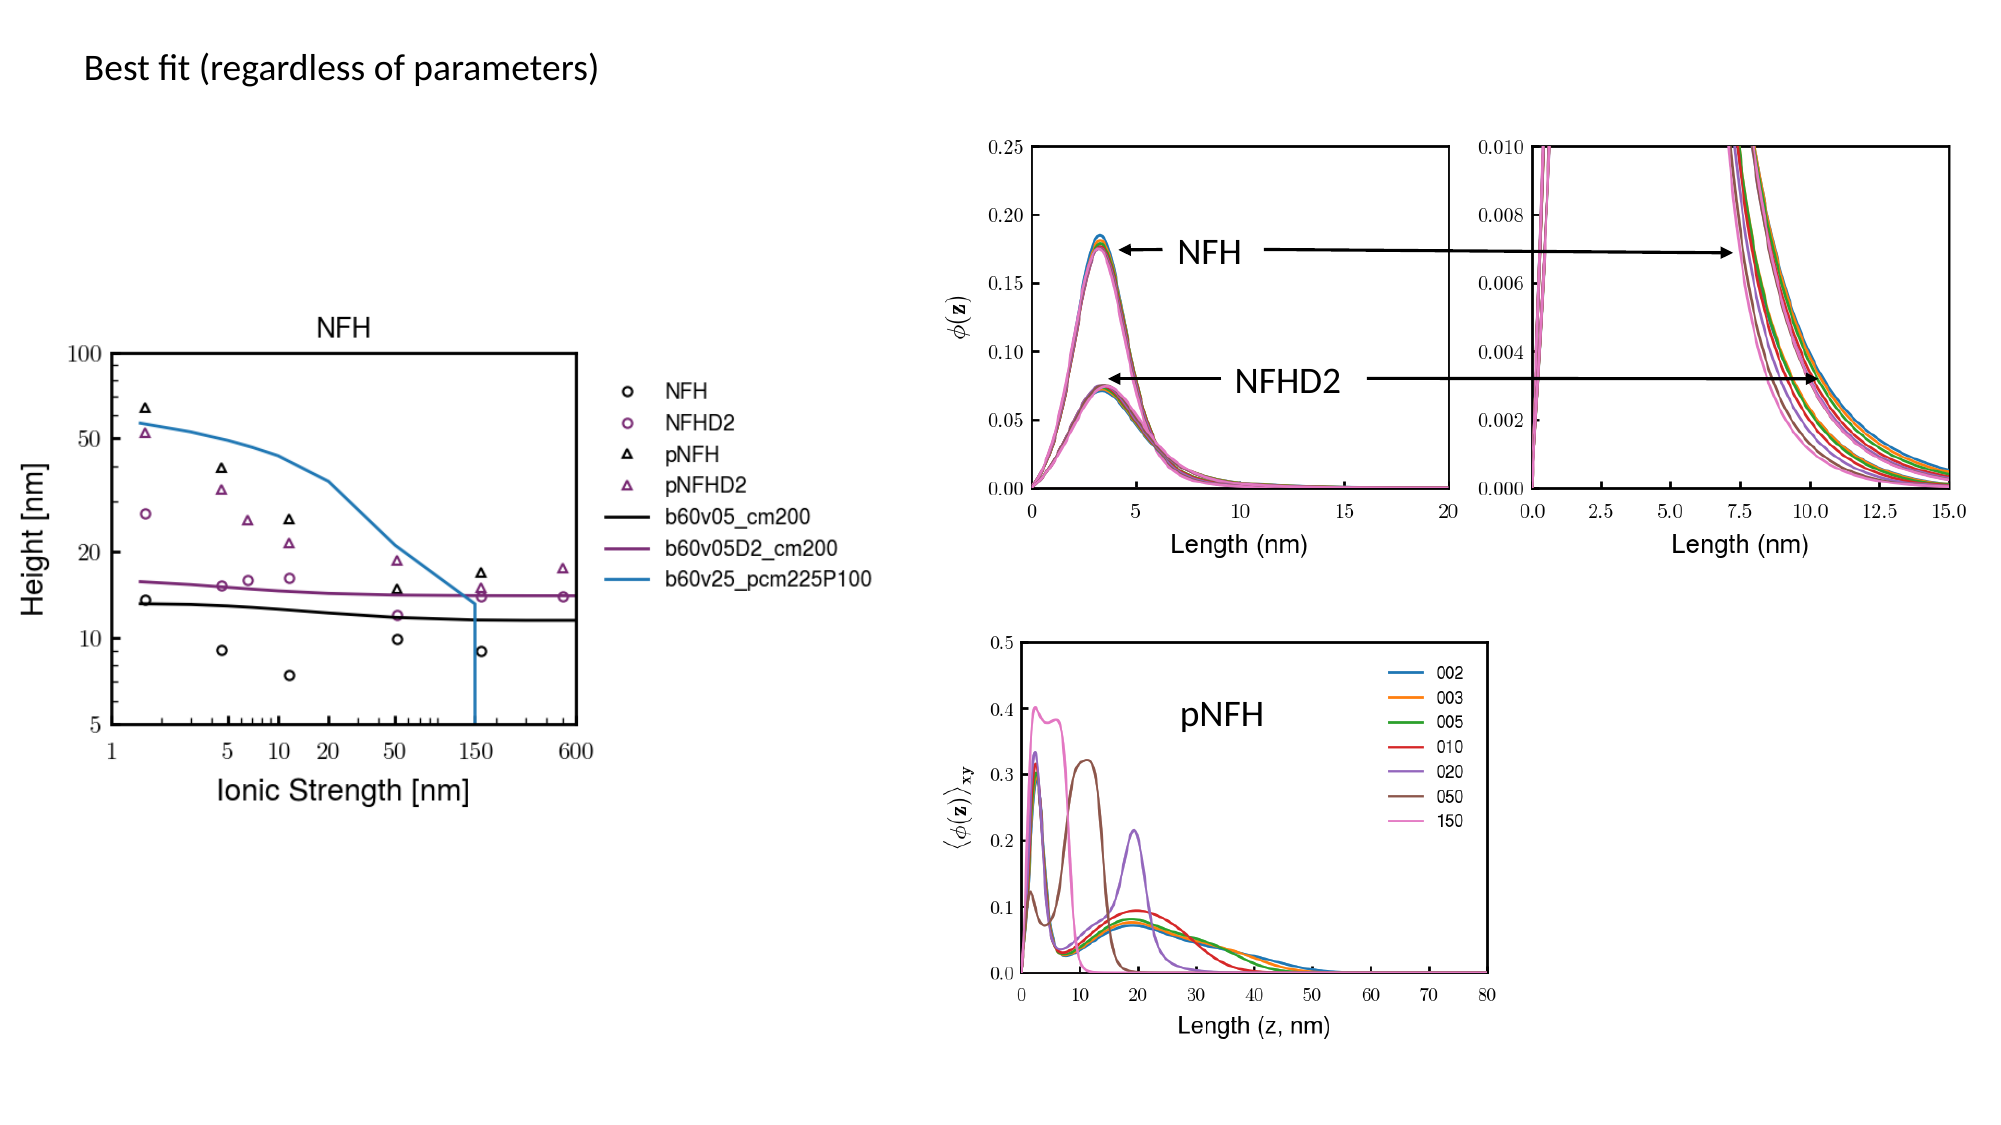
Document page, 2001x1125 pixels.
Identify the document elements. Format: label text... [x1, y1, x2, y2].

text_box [934, 627, 1504, 1046]
picture [11, 306, 890, 818]
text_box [934, 130, 1975, 567]
text_box Best fit (regardless of parameters) [69, 35, 1078, 95]
